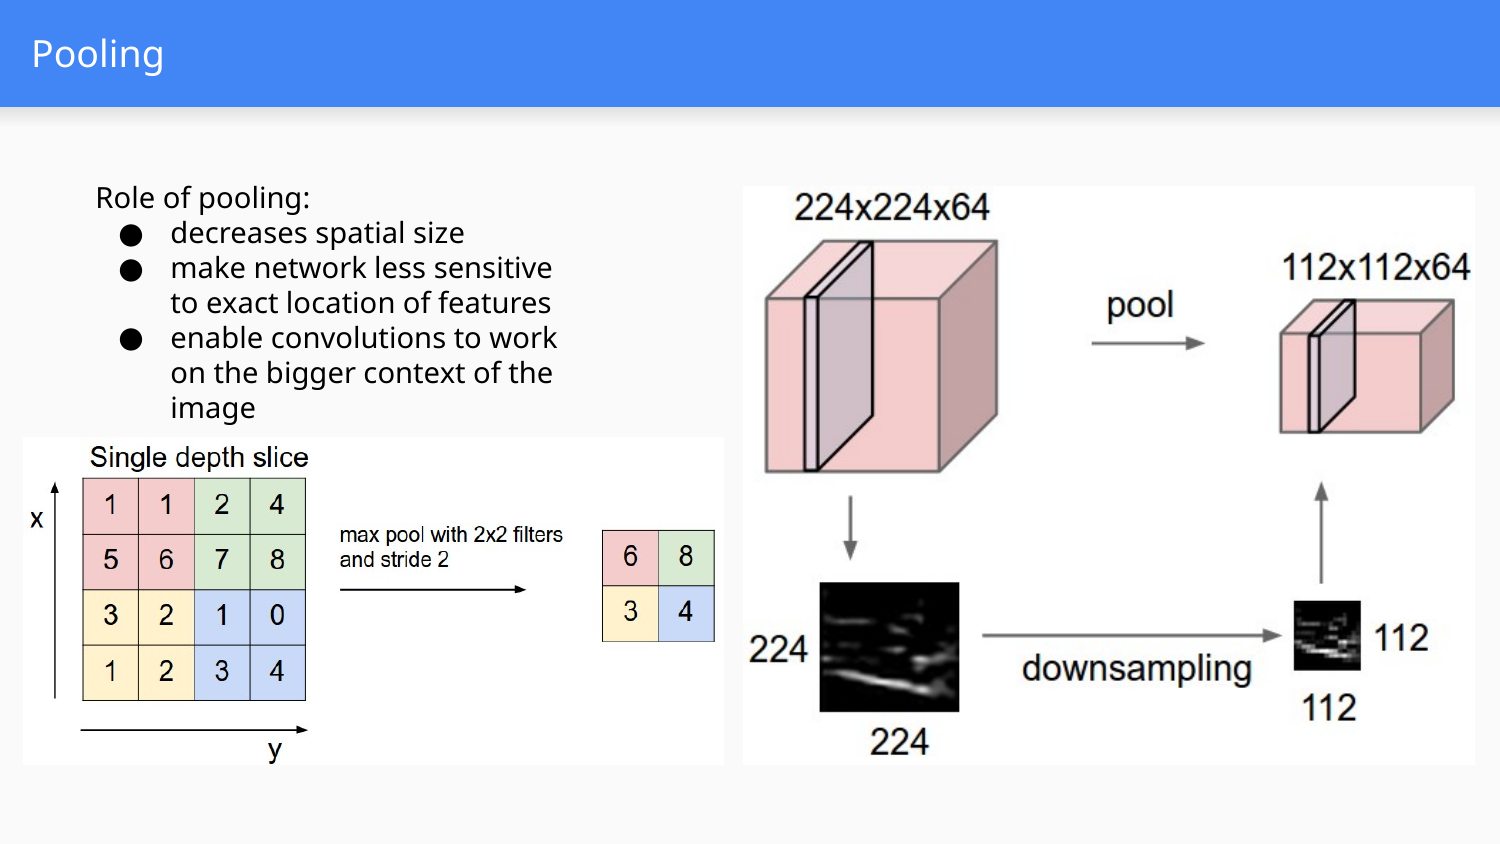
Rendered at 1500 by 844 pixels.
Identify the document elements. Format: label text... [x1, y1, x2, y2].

picture [23, 436, 724, 765]
title Pooling [16, 2, 1464, 102]
text_box Role of pooling: decreases spatial size make network less sensitive to exact location of features enable convolutions to work on the bigger context of the image [80, 164, 599, 435]
picture [742, 186, 1476, 765]
